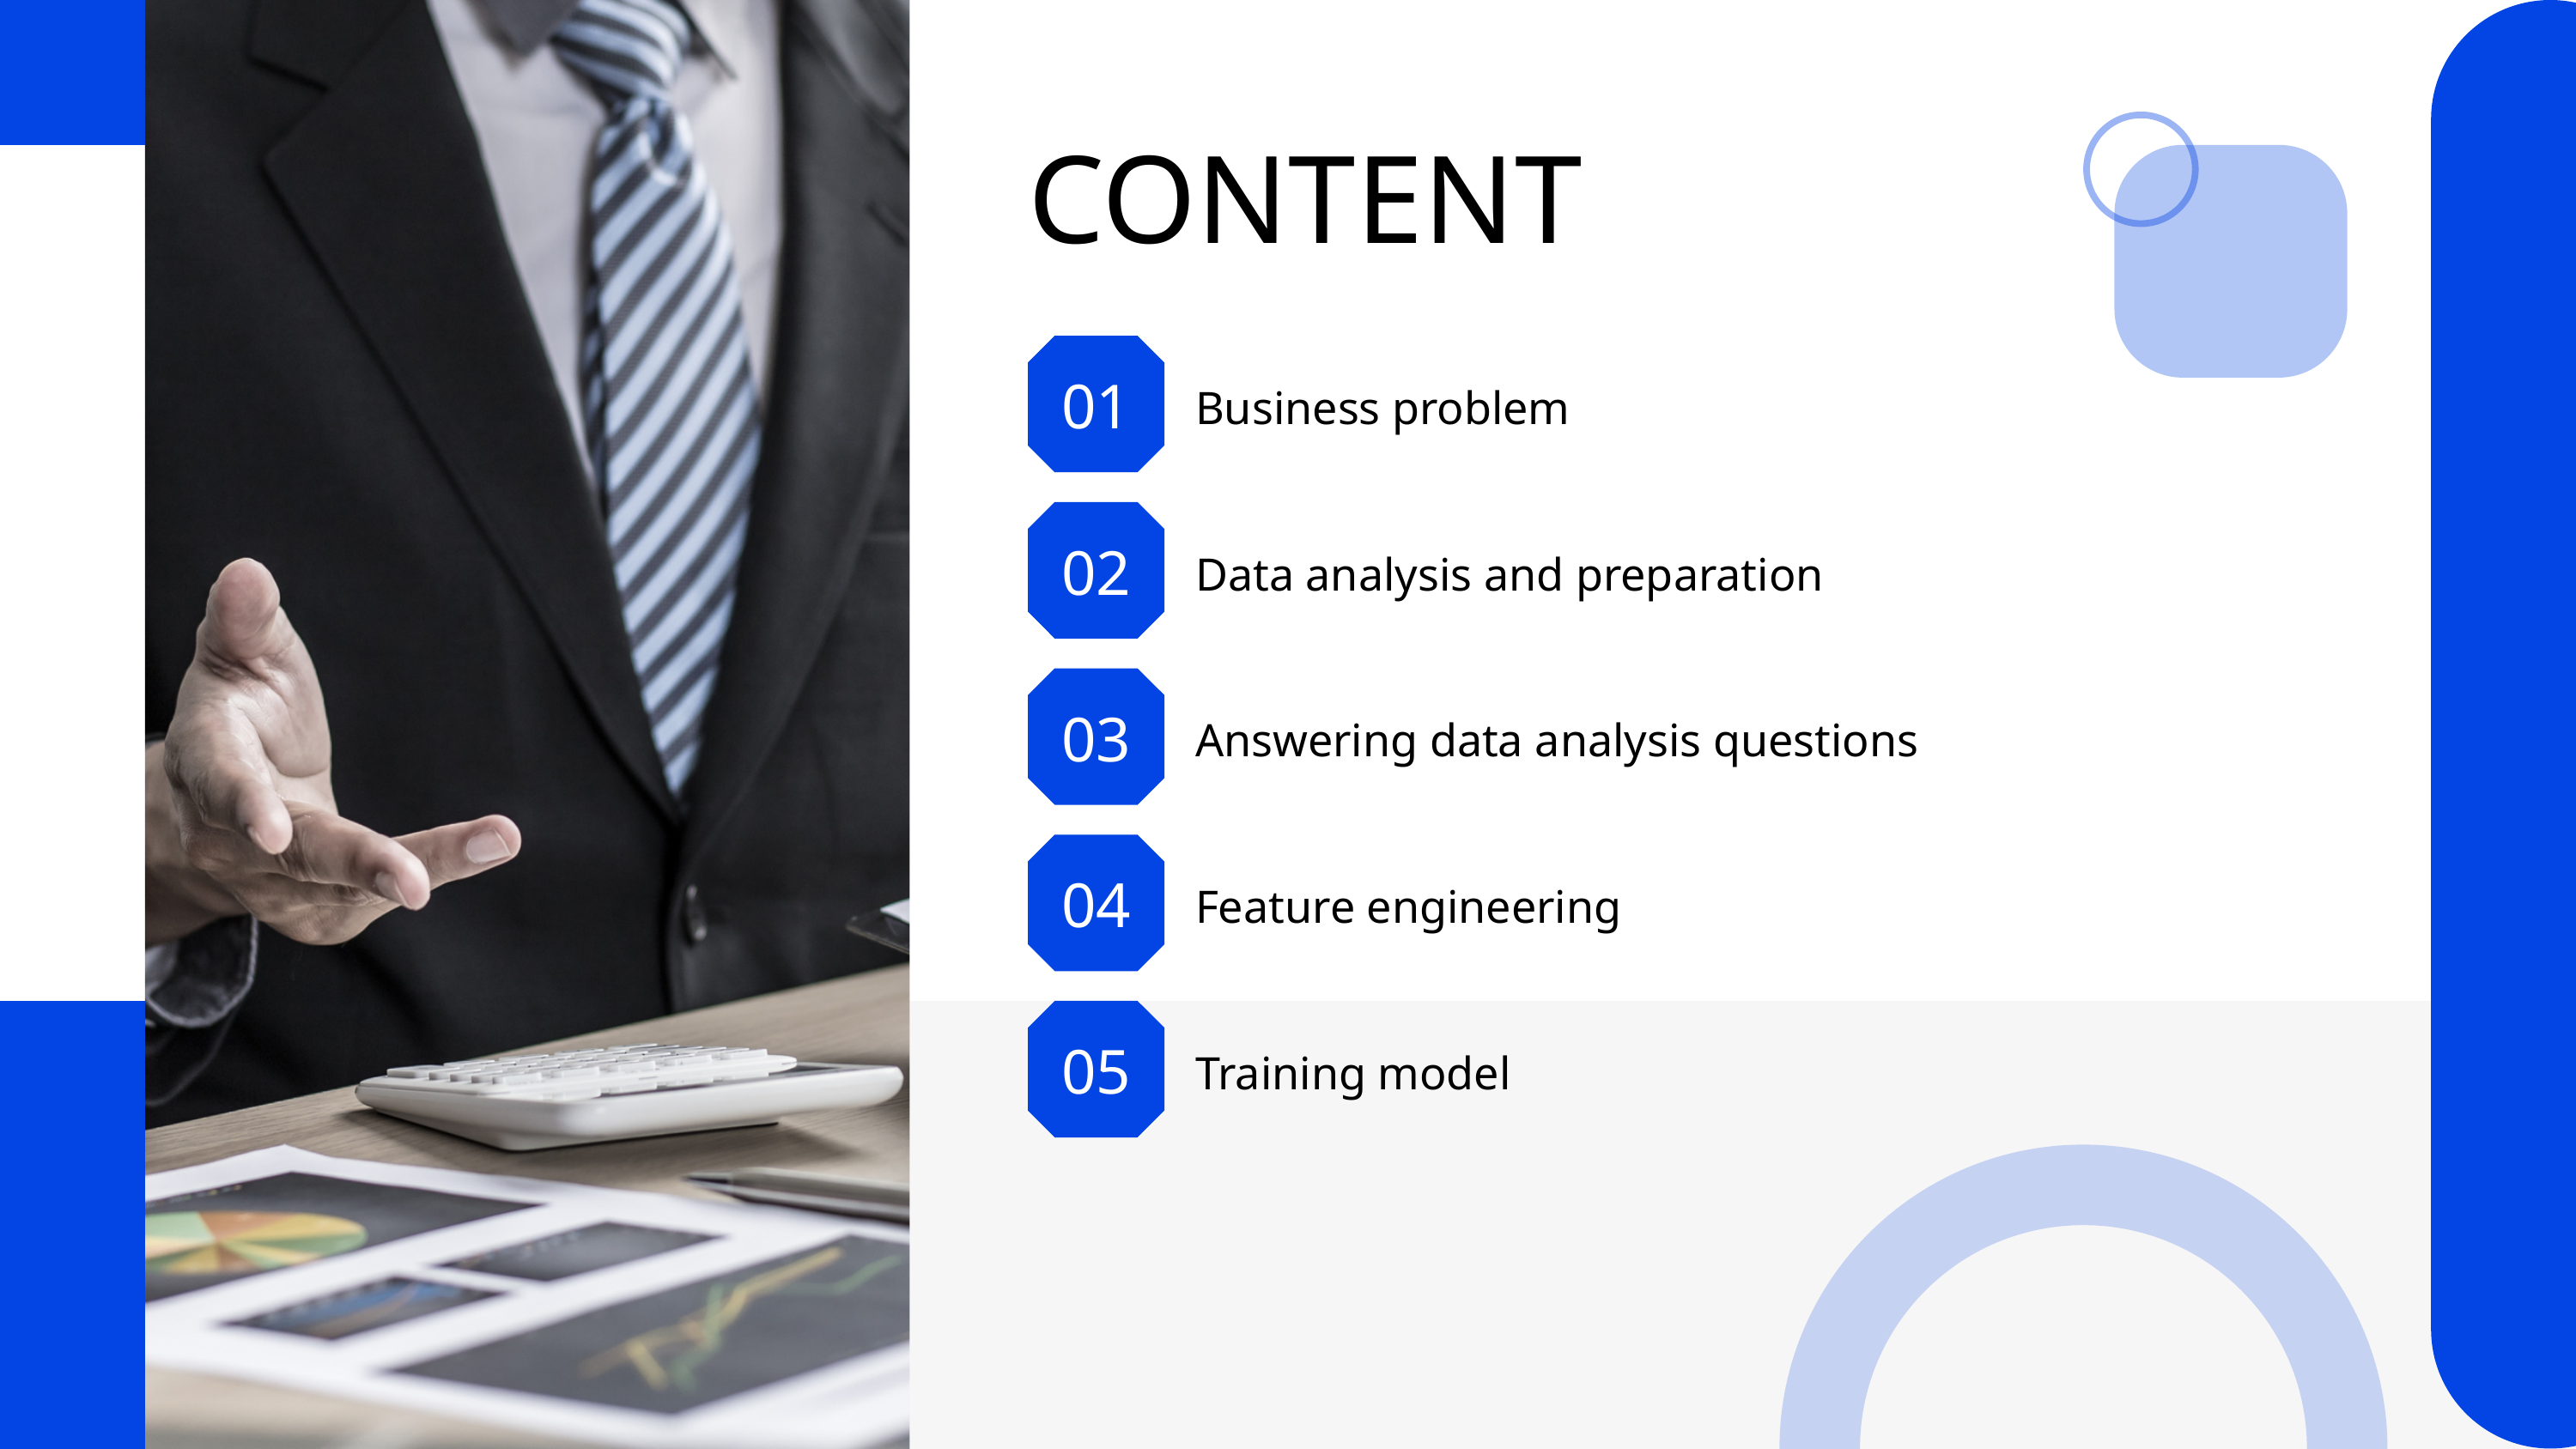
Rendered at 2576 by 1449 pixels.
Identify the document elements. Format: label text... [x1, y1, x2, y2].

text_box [1027, 335, 1165, 473]
text_box Answering data analysis questions [1194, 703, 2231, 767]
text_box Feature engineering [1194, 870, 2231, 933]
text_box Data analysis and preparation [1194, 537, 2231, 600]
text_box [0, 1000, 145, 1449]
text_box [2086, 114, 2196, 224]
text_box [1027, 668, 1165, 805]
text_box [2430, 0, 2576, 1449]
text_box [144, 0, 910, 1449]
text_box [1027, 1000, 1165, 1138]
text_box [2114, 144, 2348, 379]
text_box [1027, 834, 1165, 972]
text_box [1027, 501, 1165, 640]
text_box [0, 0, 145, 145]
text_box CONTENT [1027, 97, 2084, 268]
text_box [1819, 1185, 2348, 1449]
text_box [913, 1000, 2427, 1449]
text_box Business problem [1194, 370, 2231, 433]
